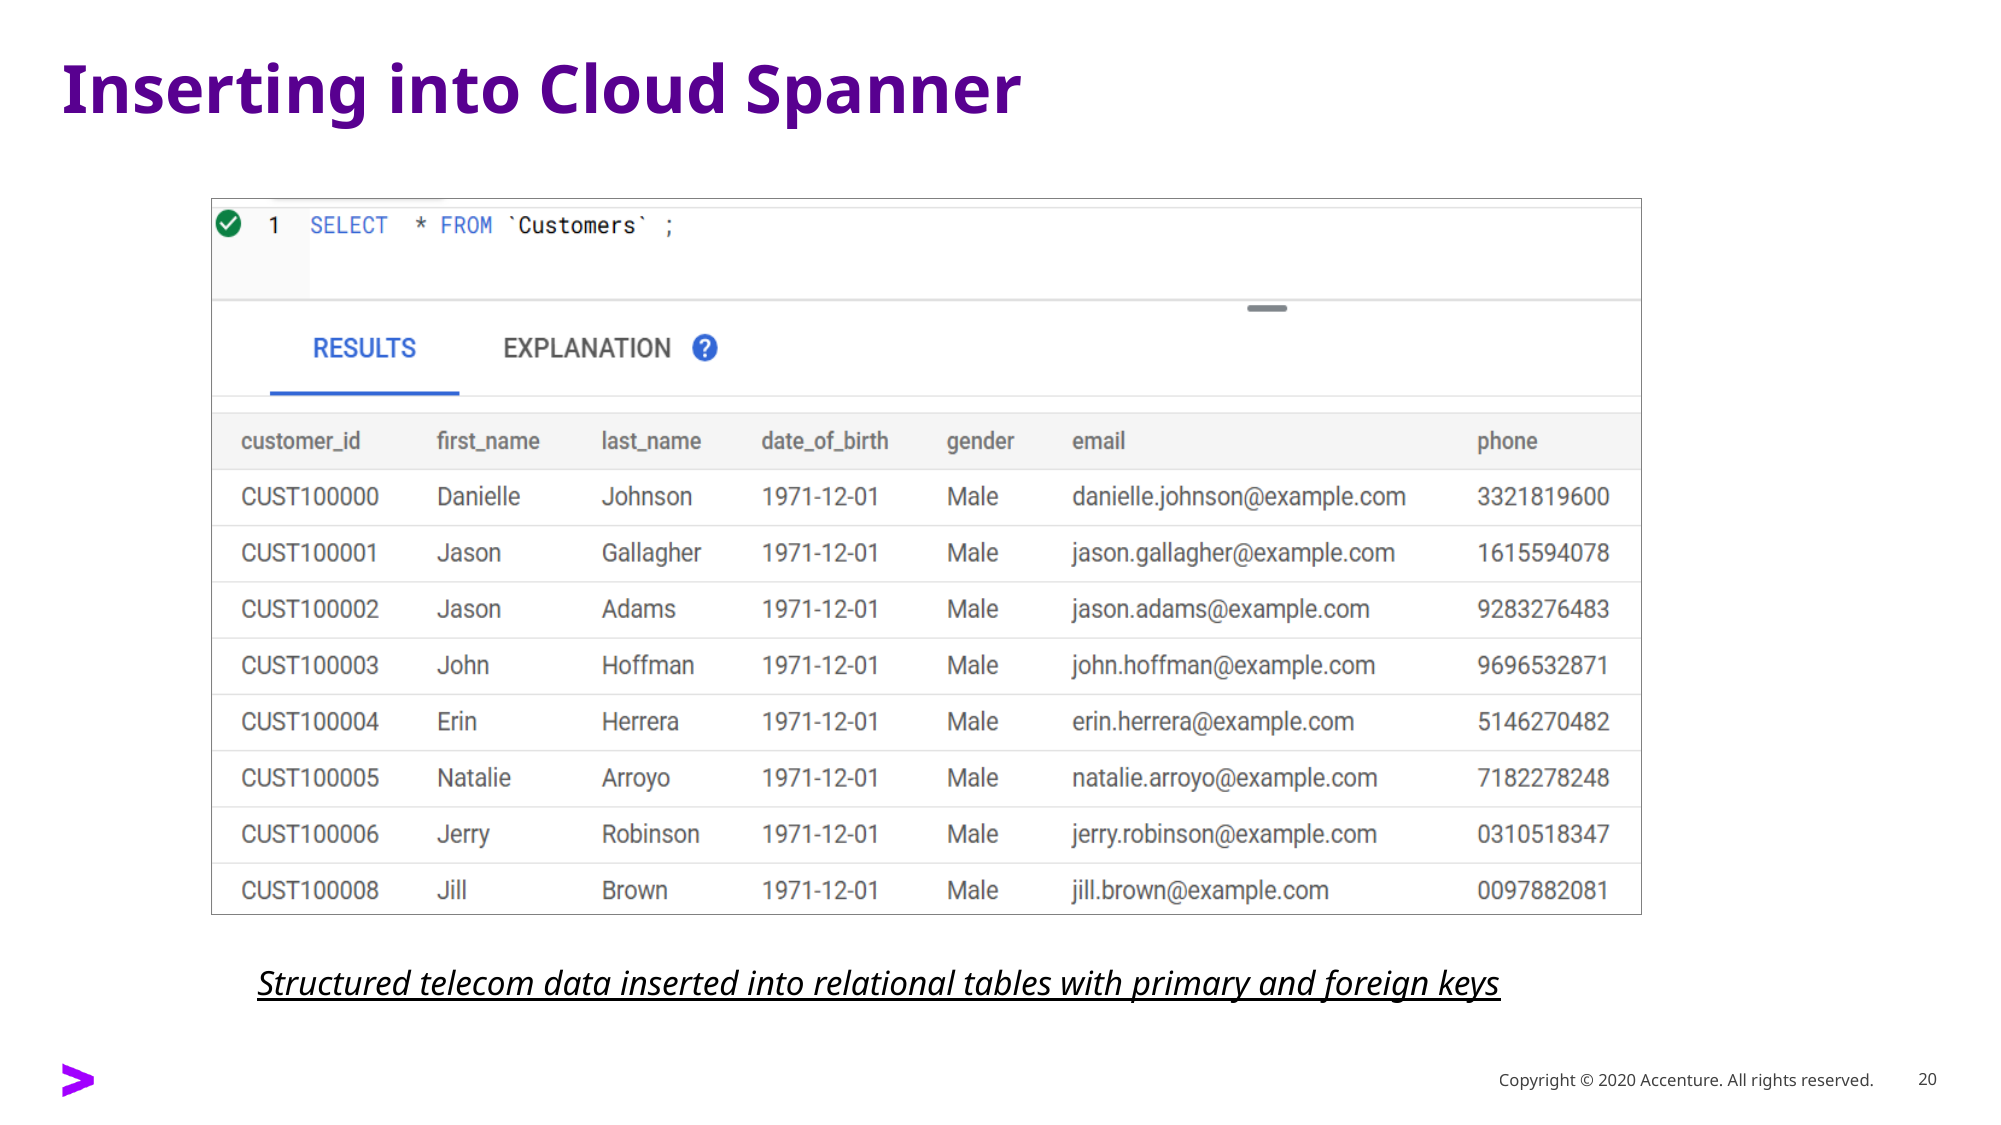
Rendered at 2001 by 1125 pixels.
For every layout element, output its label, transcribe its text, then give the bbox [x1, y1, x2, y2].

text_box Structured telecom data inserted into relational tables with primary and foreign keys [211, 962, 1547, 1009]
picture [62, 1063, 94, 1097]
picture [211, 198, 1641, 915]
title Inserting into Cloud Spanner [62, 62, 1077, 179]
